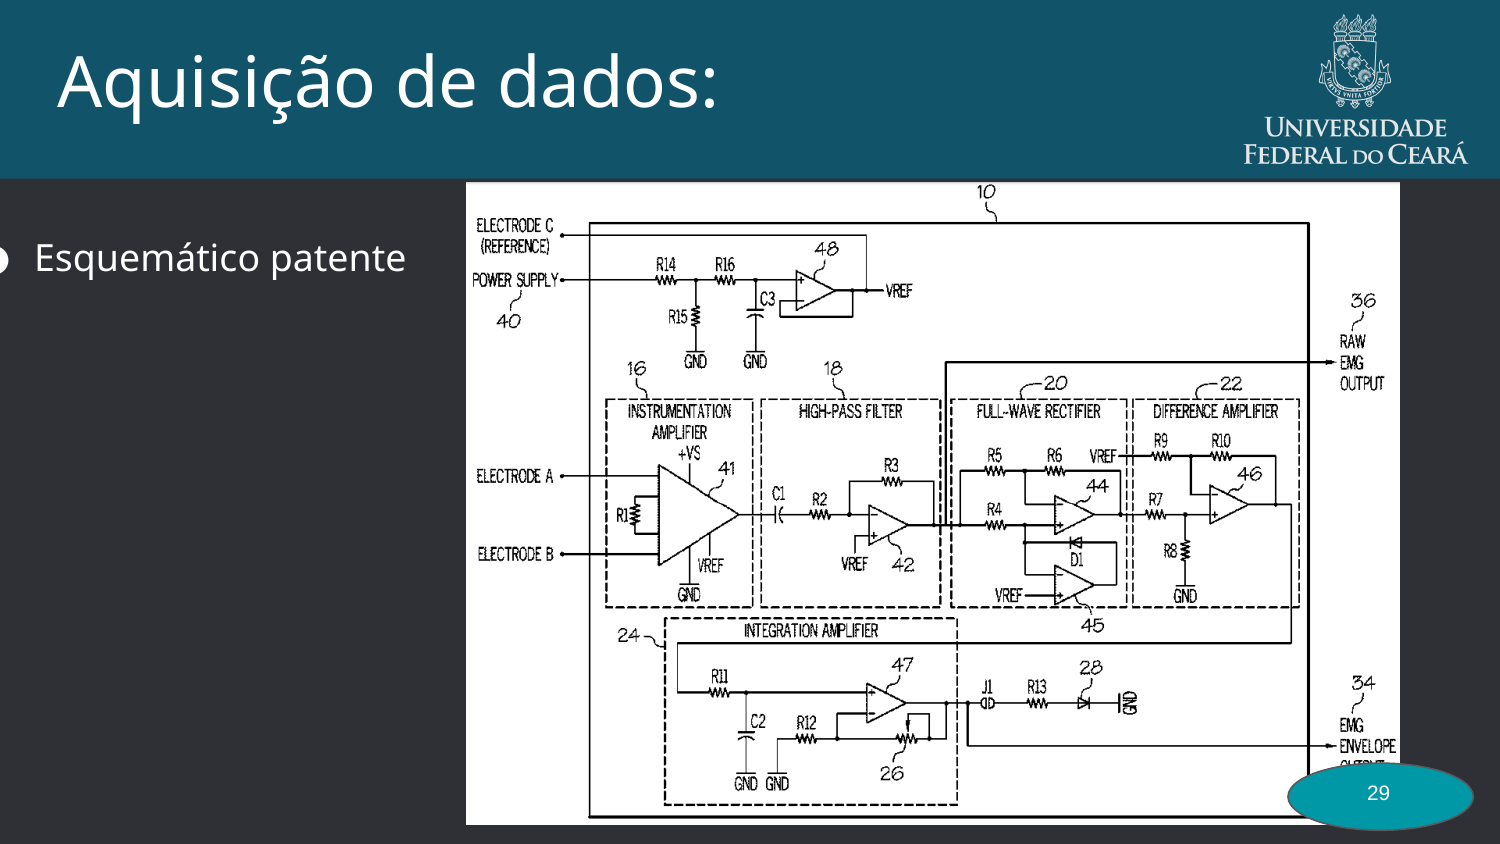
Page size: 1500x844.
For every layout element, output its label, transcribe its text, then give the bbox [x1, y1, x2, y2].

picture [1236, 8, 1474, 171]
text_box [1403, 764, 1474, 830]
text_box [0, 0, 1500, 179]
picture [465, 182, 1401, 825]
text_box Aquisição de dados: [42, 21, 845, 158]
title Esquemático patente [0, 196, 460, 764]
